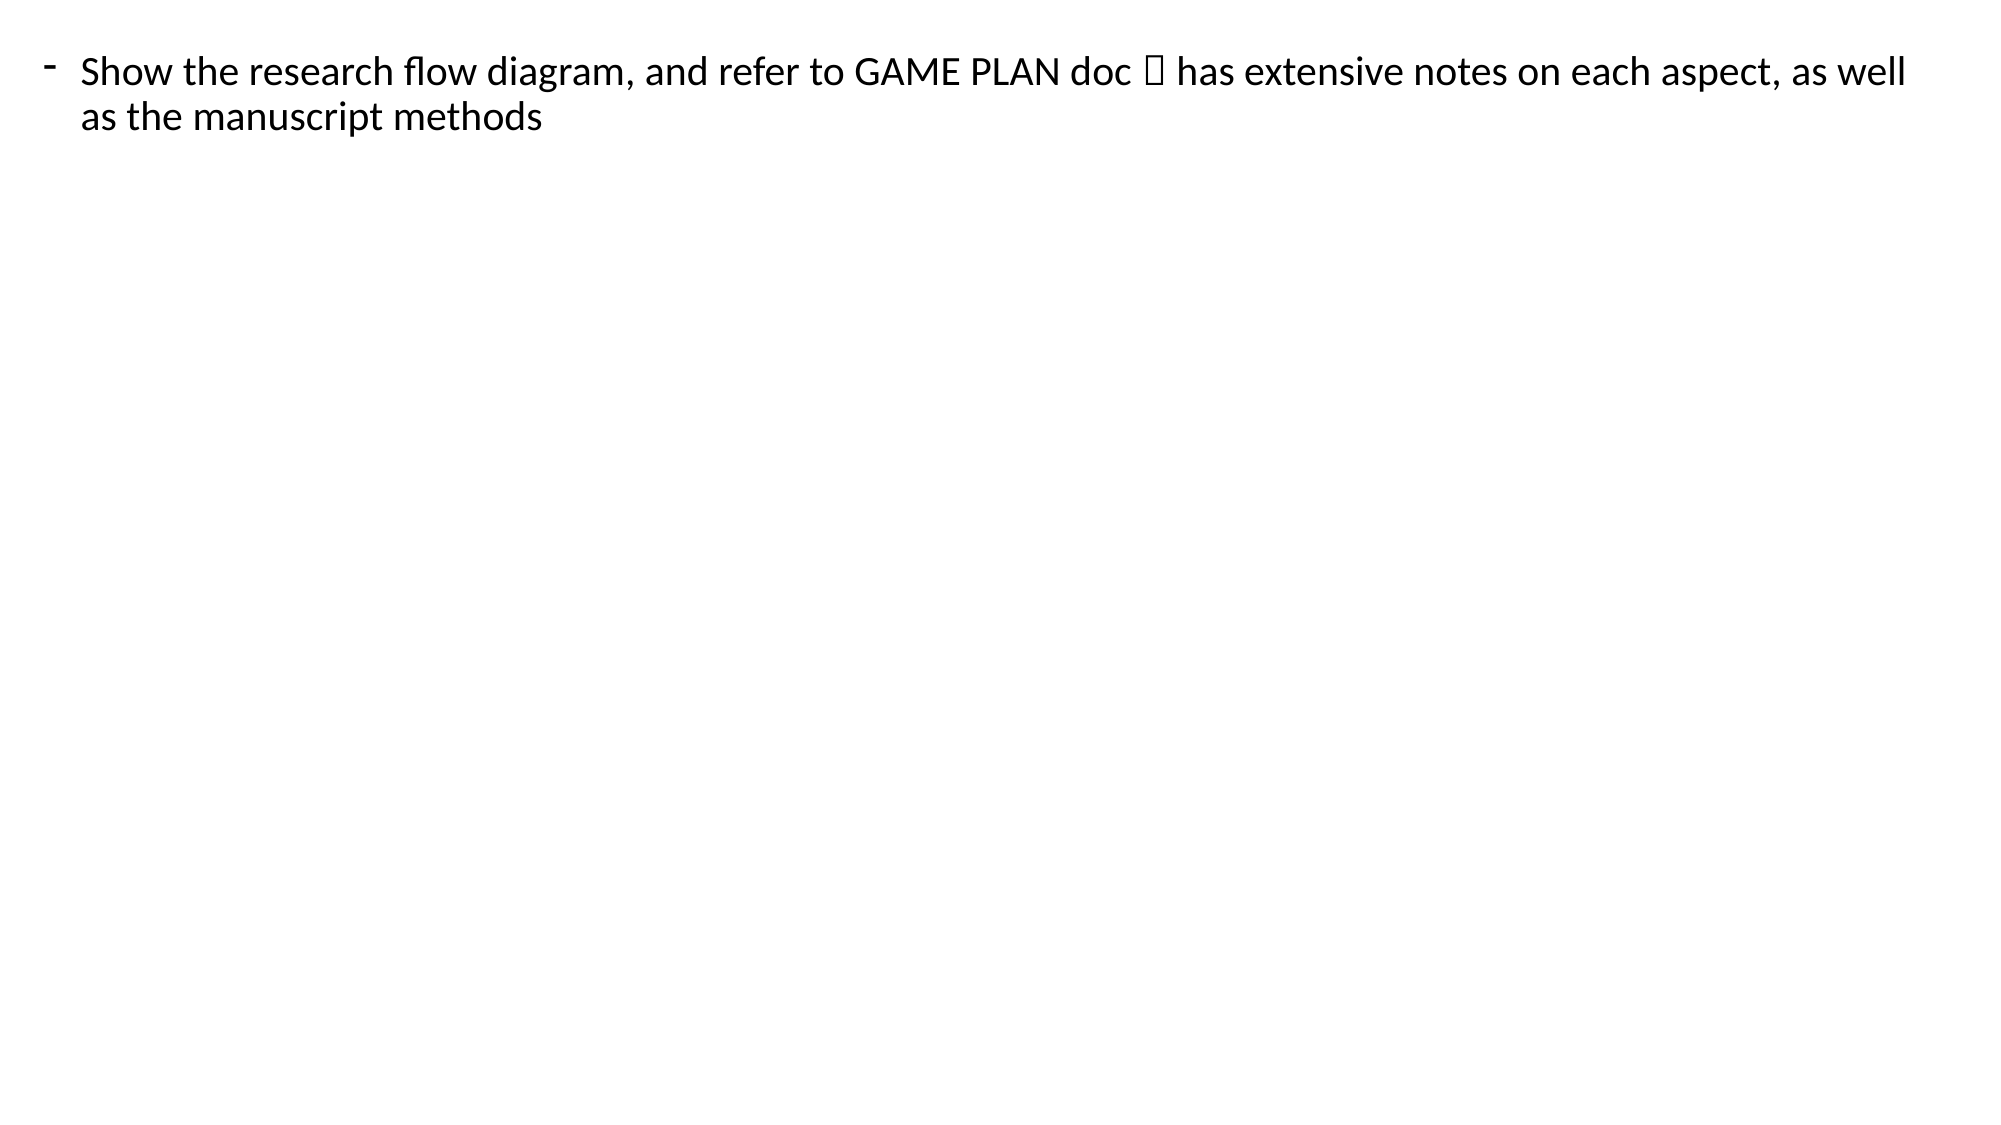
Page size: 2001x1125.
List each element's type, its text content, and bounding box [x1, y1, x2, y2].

list Show the research flow diagram, and refer to GAME PLAN doc  has extensive notes on each aspect, as well as the manuscript methods [28, 42, 1939, 1098]
